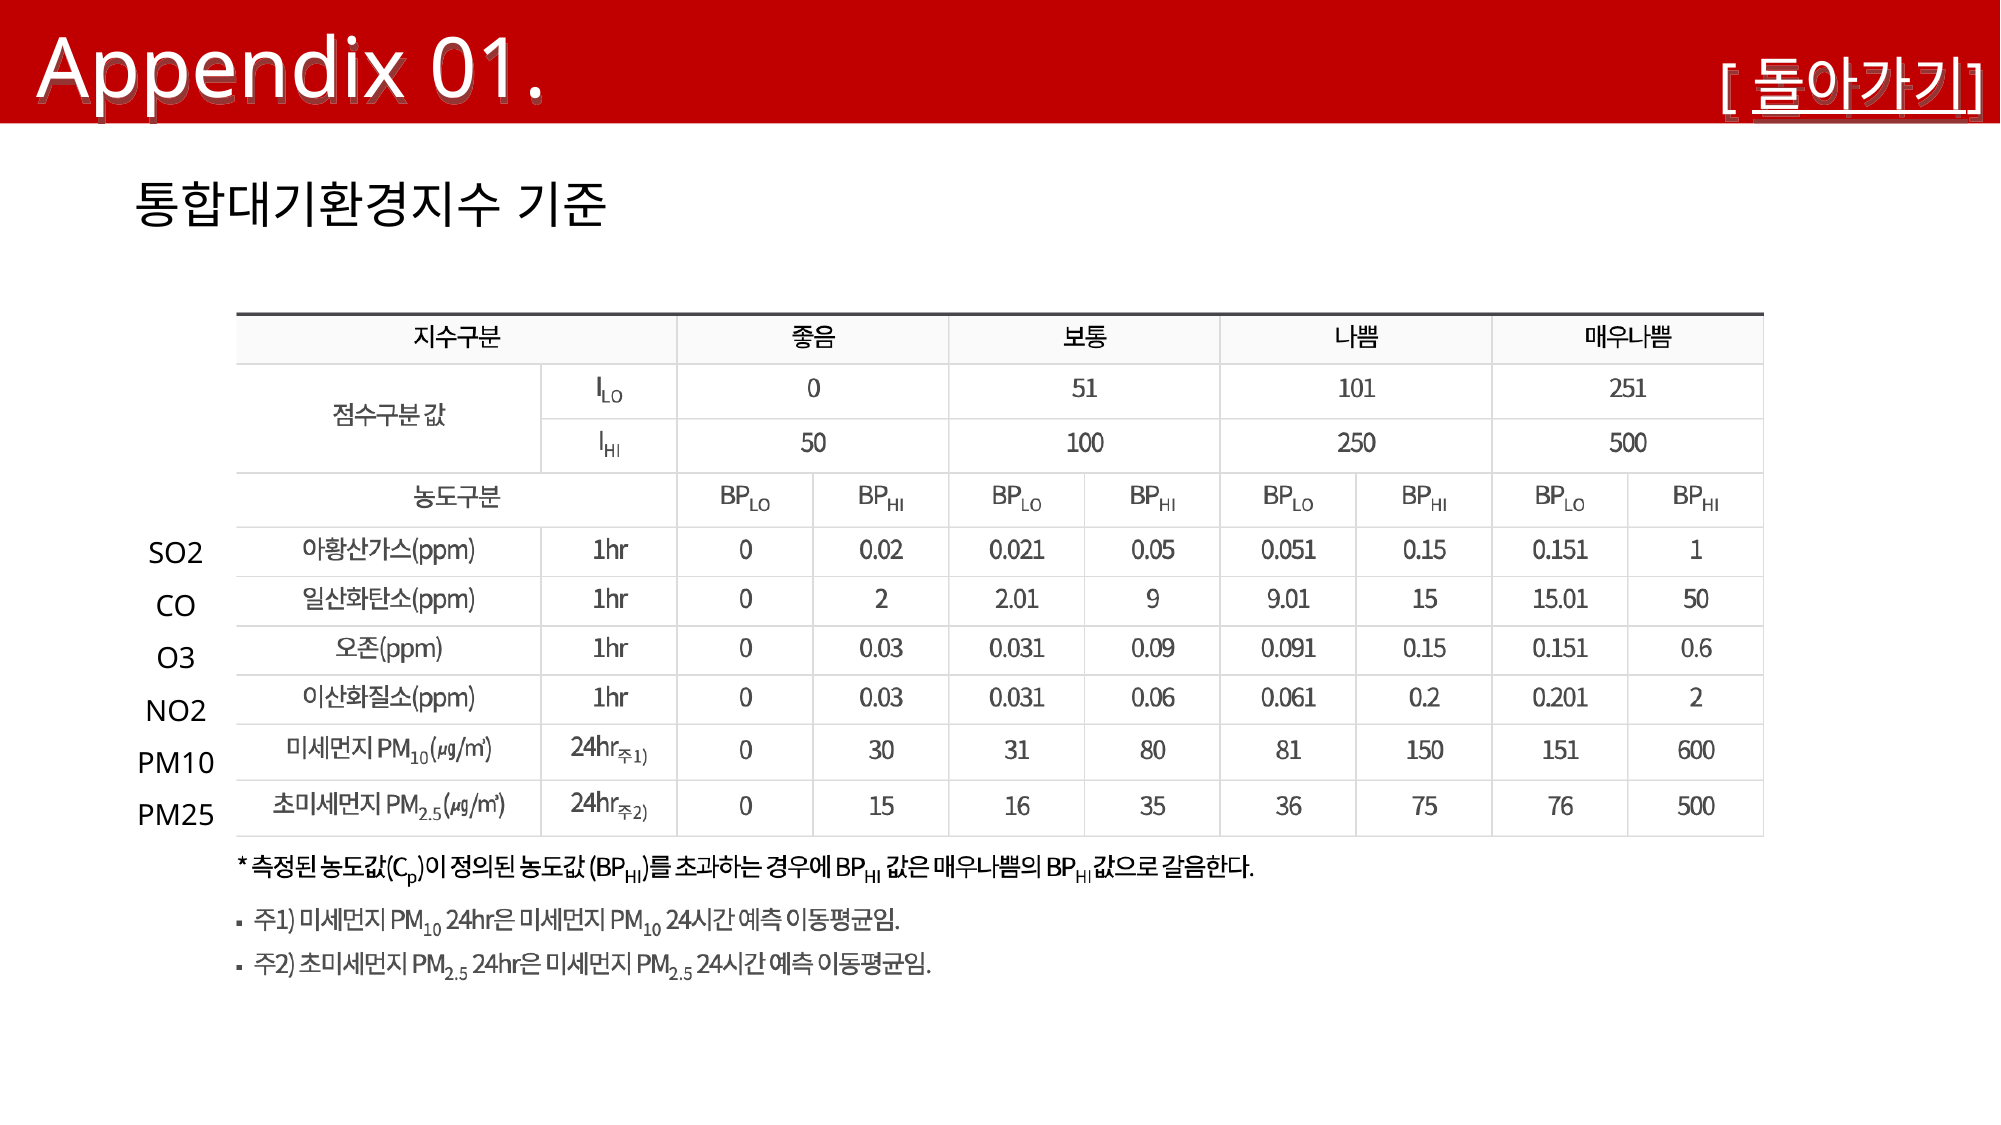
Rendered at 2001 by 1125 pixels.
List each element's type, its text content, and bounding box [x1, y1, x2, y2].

picture [231, 309, 1769, 988]
text_box SO2 CO O3 NO2 PM10 PM25 [108, 509, 225, 839]
text_box [돌아가기] [1318, 40, 2000, 140]
text_box [0, 0, 2000, 125]
text_box 통합대기환경지수 기준 [119, 166, 624, 241]
text_box Appendix 01. [0, 6, 670, 122]
